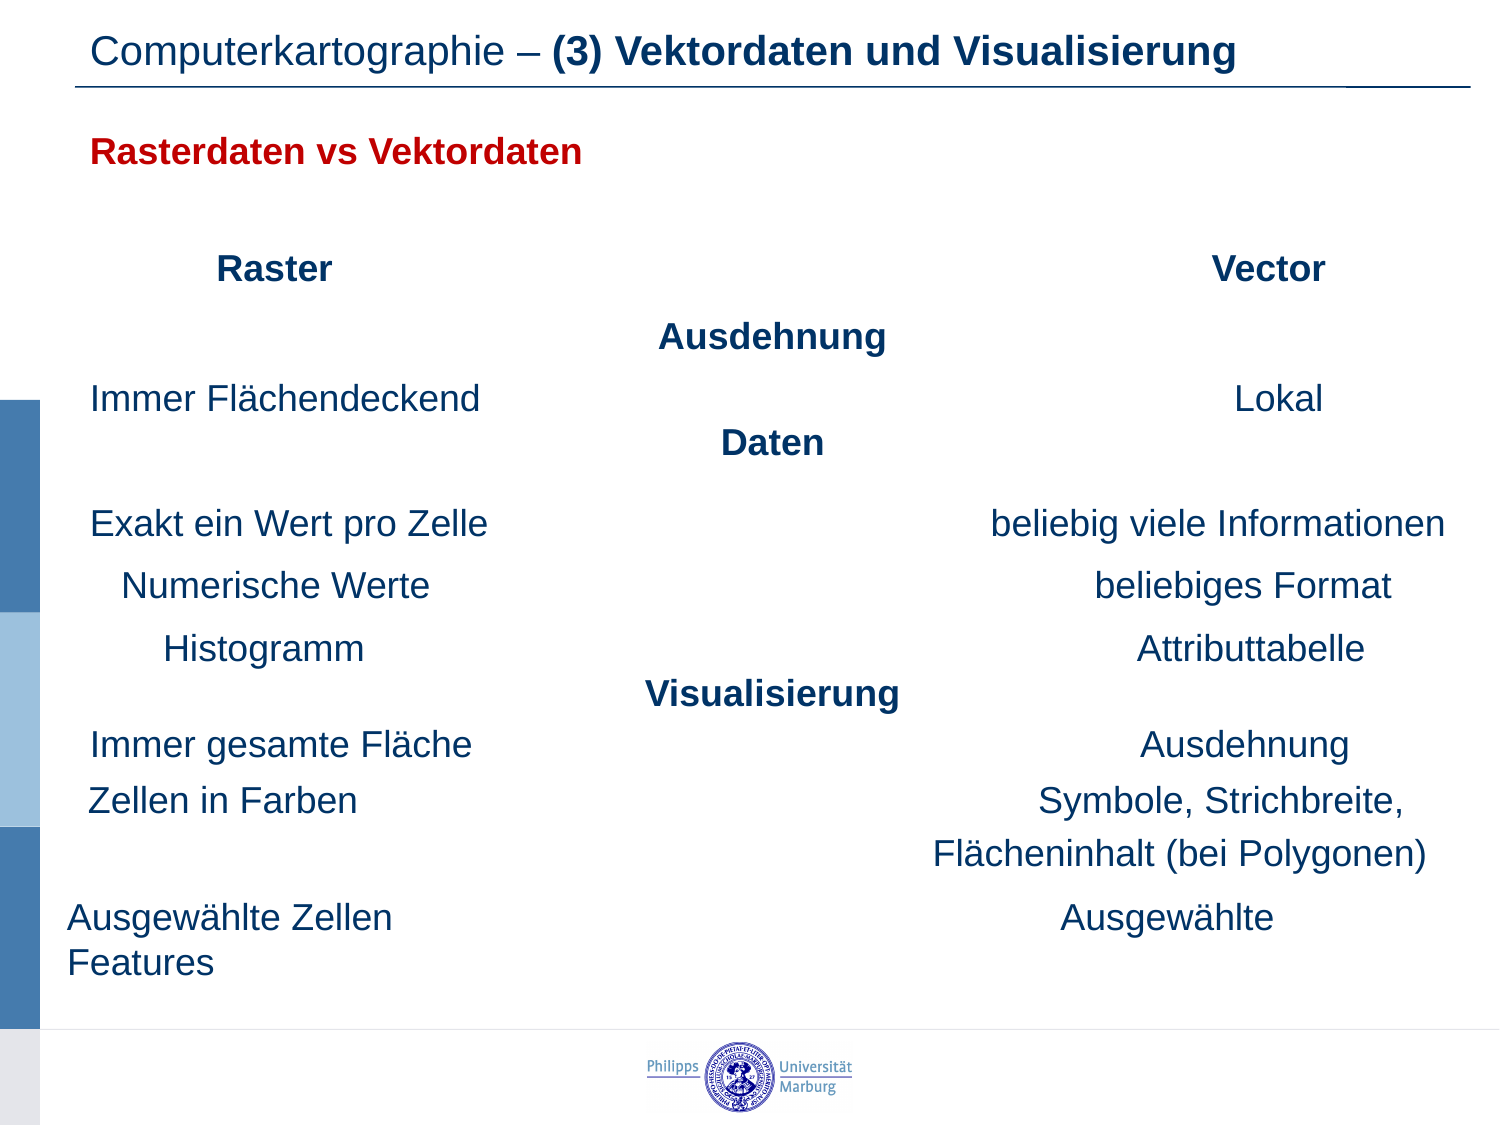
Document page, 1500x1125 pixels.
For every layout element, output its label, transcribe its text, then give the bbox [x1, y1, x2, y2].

text_box Visualisierung [74, 661, 1471, 721]
text_box Zellen in Farben Symbole, Strichbreite, Flächeninhalt (bei Polygonen) [52, 769, 1448, 882]
text_box Ausdehnung [74, 304, 1471, 364]
picture [646, 1041, 853, 1113]
text_box Computerkartographie – (3) Vektordaten und Visualisierung [74, 7, 1425, 90]
text_box Immer gesamte Fläche Ausdehnung [74, 721, 1471, 772]
text_box Immer Flächendeckend Lokal [74, 366, 1471, 427]
text_box Exakt ein Wert pro Zelle beliebig viele Informationen [74, 491, 1471, 552]
text_box Numerische Werte beliebiges Format [74, 553, 1471, 613]
text_box Raster Vector [74, 236, 1471, 297]
text_box Ausgewählte Zellen Ausgewählte Features [52, 885, 1448, 990]
text_box Histogramm Attributtabelle [74, 617, 1471, 661]
text_box Daten [74, 427, 1471, 471]
text_box Rasterdaten vs Vektordaten [74, 119, 1471, 180]
